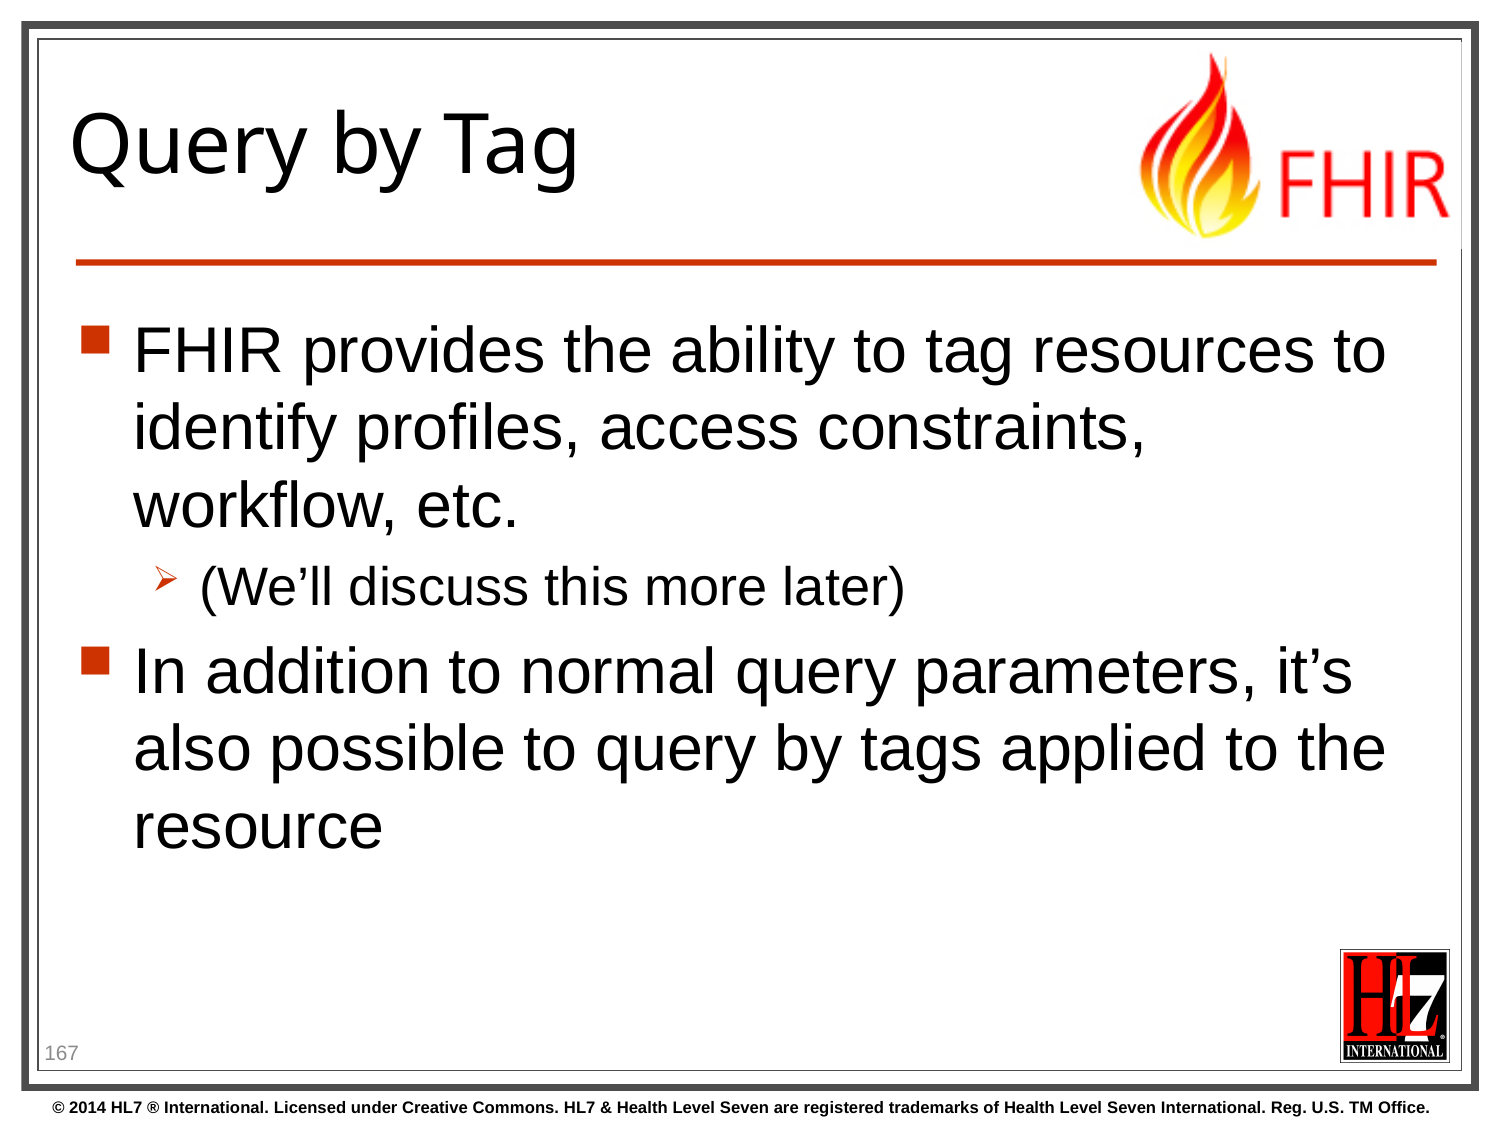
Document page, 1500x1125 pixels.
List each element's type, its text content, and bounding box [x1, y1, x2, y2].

picture [1340, 949, 1450, 1063]
title Query by Tag [53, 54, 1128, 244]
list FHIR provides the ability to tag resources to identify profiles, access constraints, workflow, etc. (We’ll discuss this more later) In addition to normal query parameters, it’s also possible to query by tags applied to the resource [62, 299, 1438, 1035]
picture [1128, 42, 1462, 249]
slide_number 167 [29, 1034, 148, 1071]
